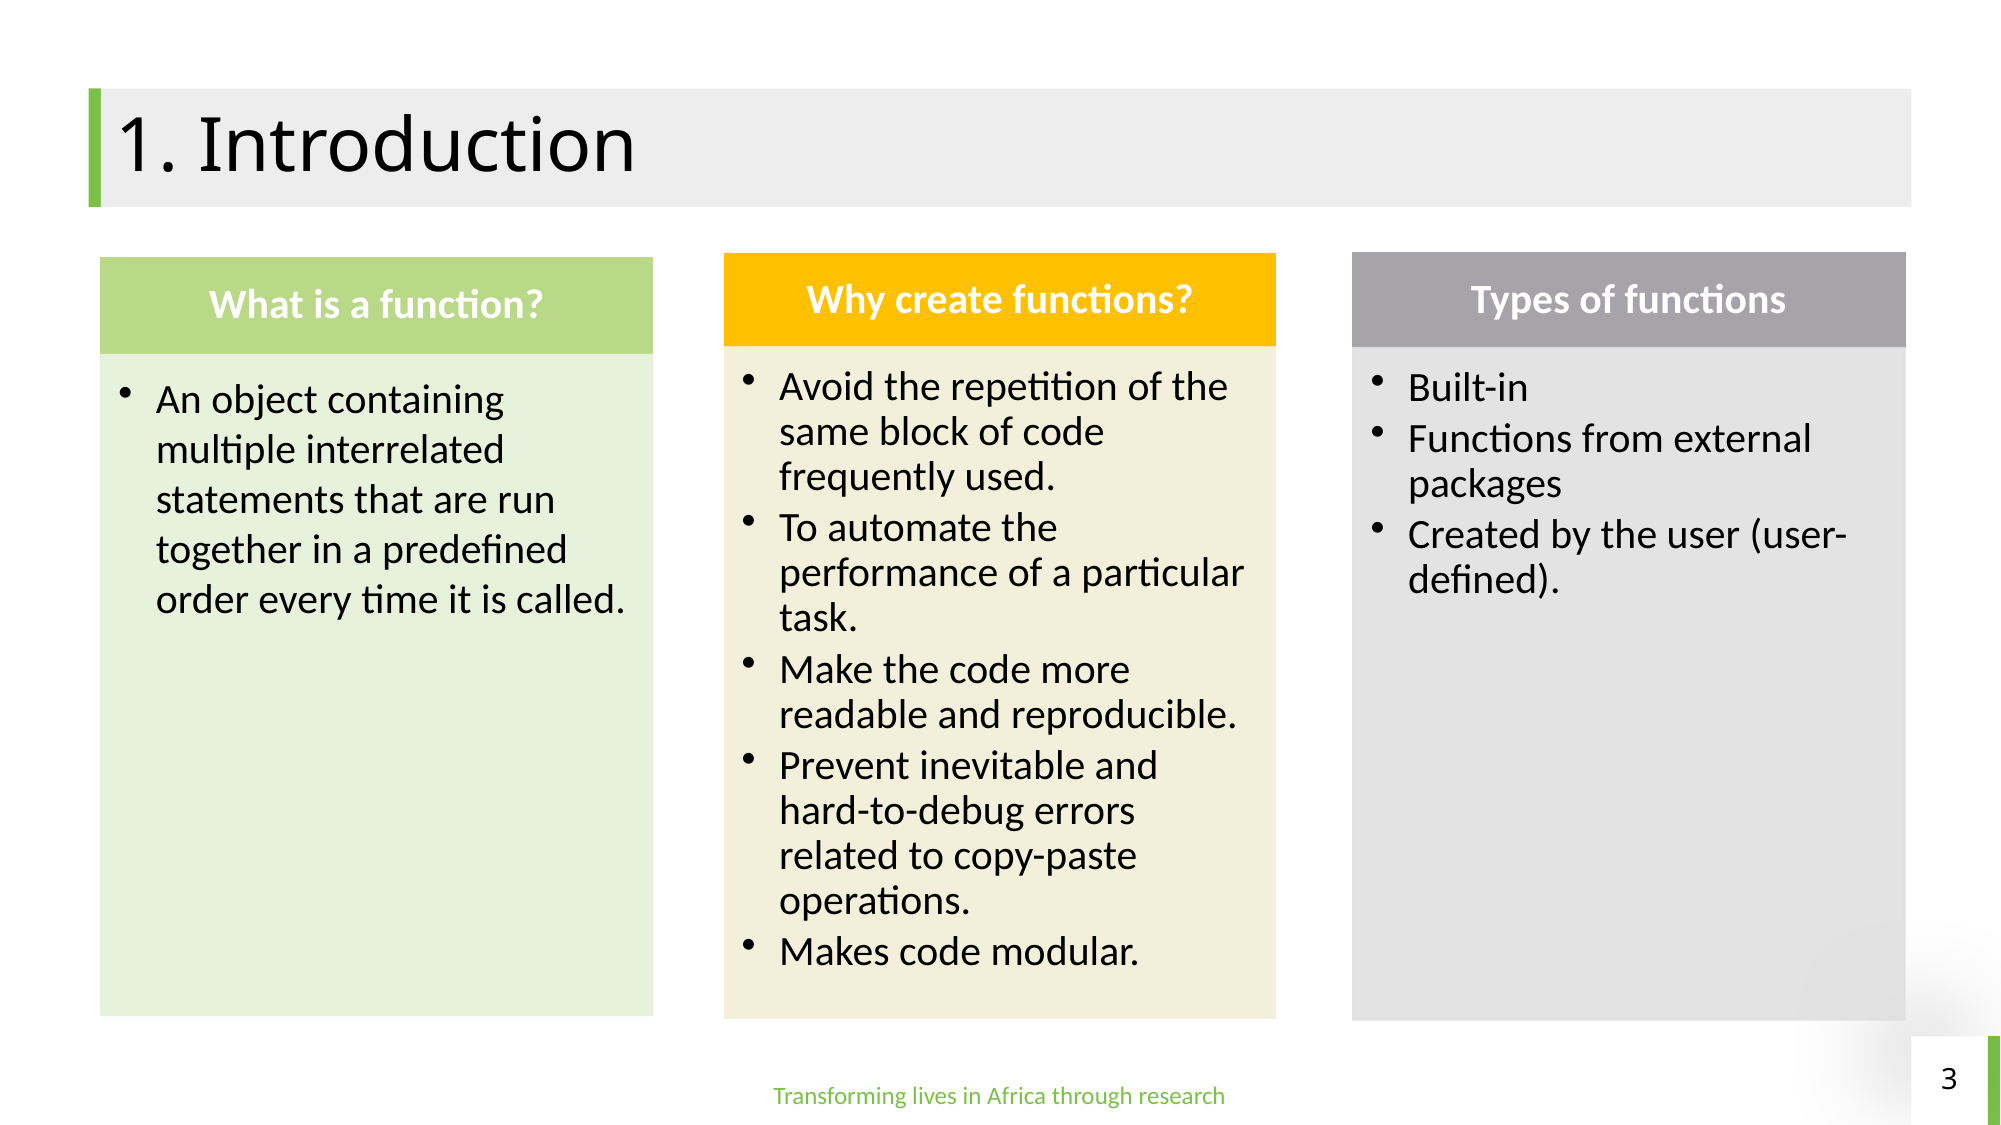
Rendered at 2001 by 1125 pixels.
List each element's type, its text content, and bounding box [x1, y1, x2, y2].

footer Transforming lives in Africa through research [715, 1065, 1285, 1125]
slide_number 3 [1911, 1036, 1988, 1125]
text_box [100, 214, 1912, 1058]
title 1. Introduction [100, 88, 1912, 207]
